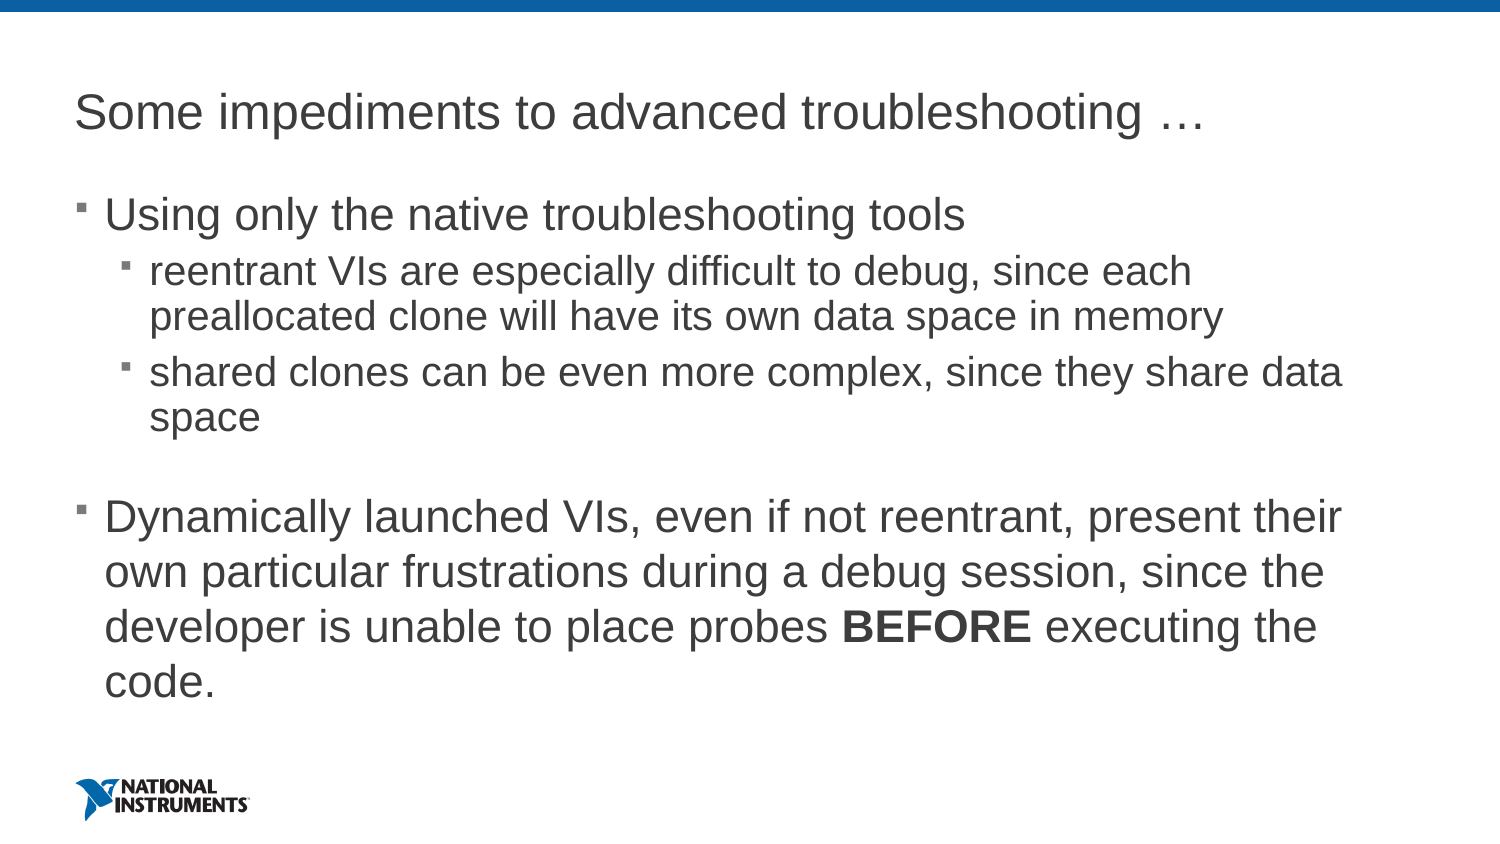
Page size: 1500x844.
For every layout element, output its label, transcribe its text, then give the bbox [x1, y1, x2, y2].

title Some impediments to advanced troubleshooting … [74, 42, 1425, 176]
list Using only the native troubleshooting tools reentrant VIs are especially difficult to debug, since each preallocated clone will have its own data space in memory shared clones can be even more complex, since they share data space Dynamically launched VIs, even if not reentrant, present their own particular frustrations during a debug session, since the developer is unable to place probes BEFORE executing the code. [74, 176, 1425, 723]
